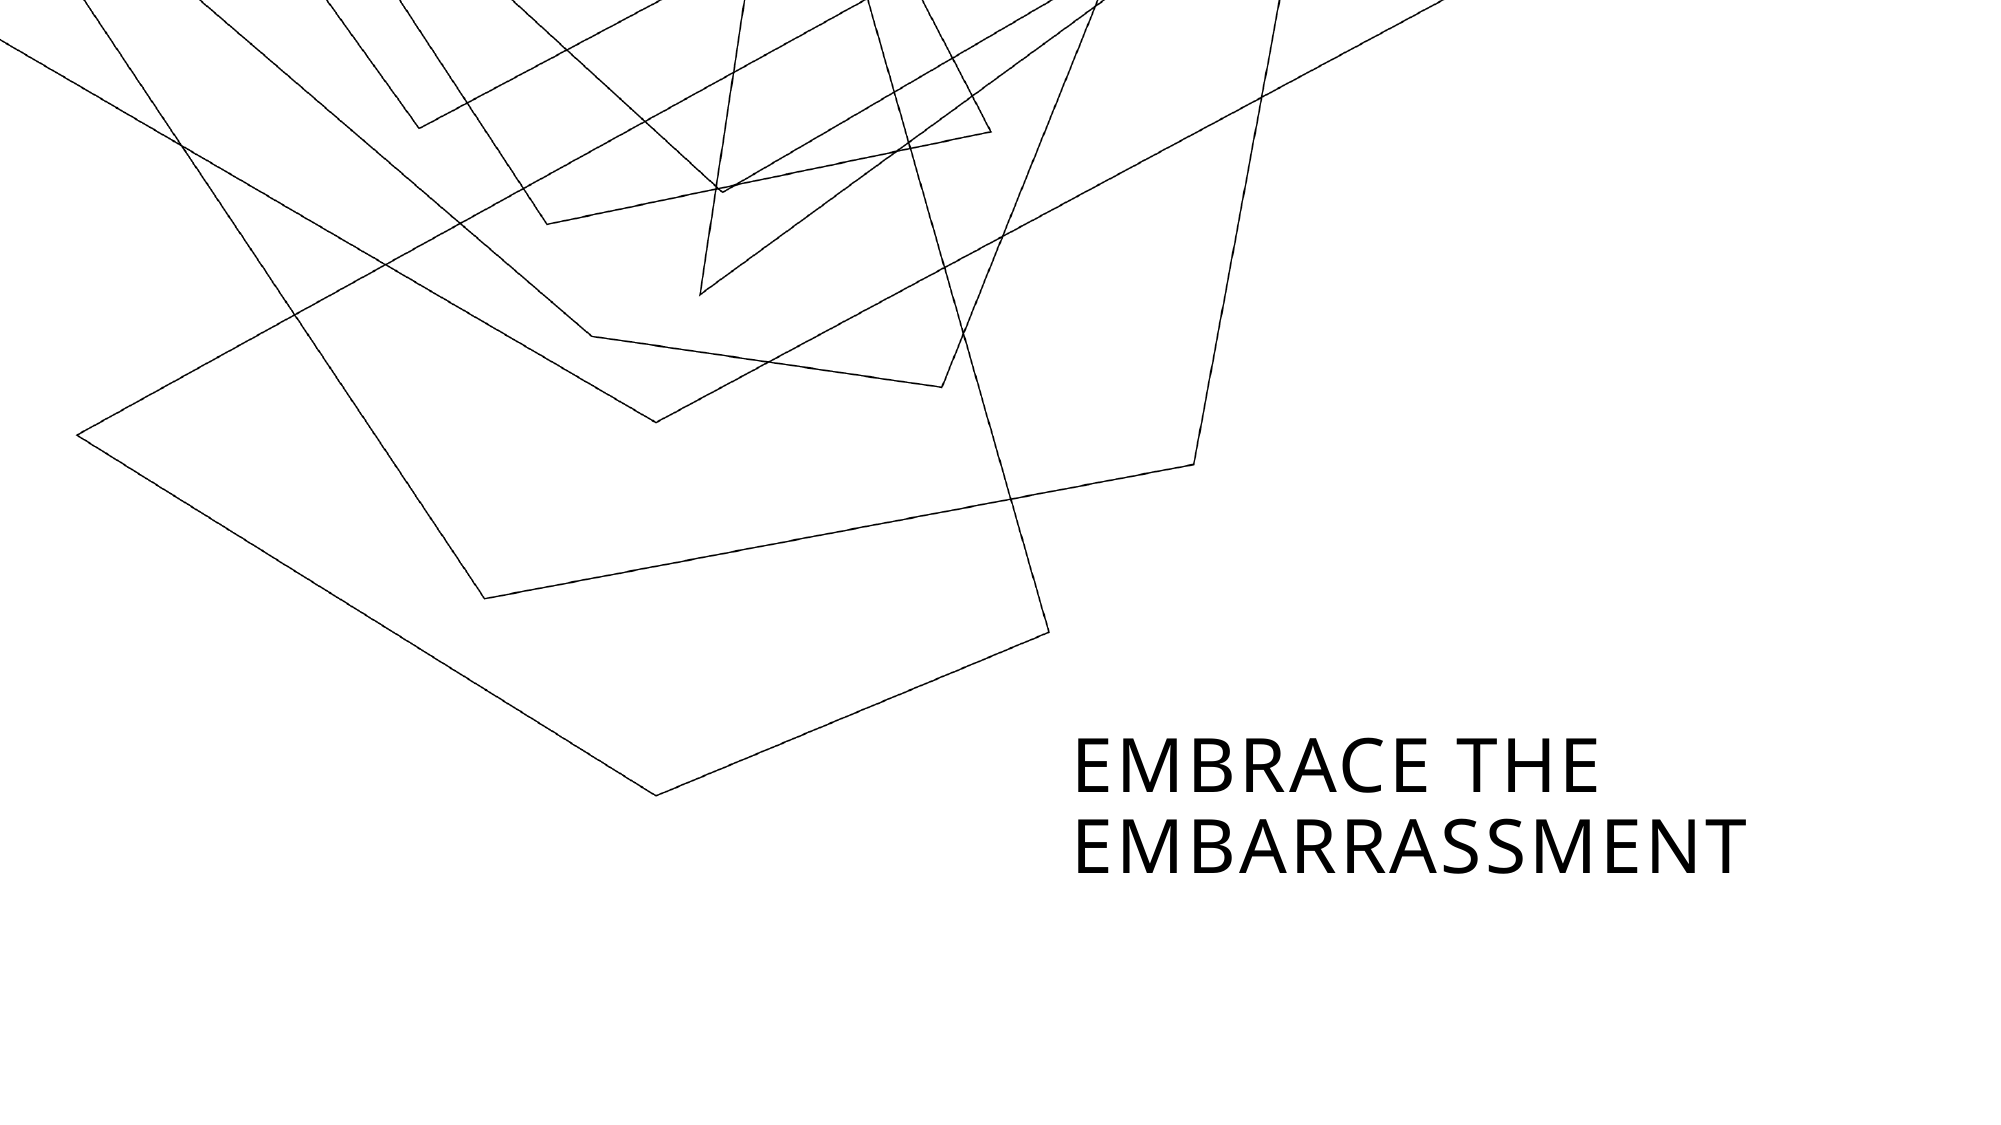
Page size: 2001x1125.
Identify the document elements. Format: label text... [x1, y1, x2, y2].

title Embrace the Embarrassment [1056, 546, 1868, 1072]
picture [0, 0, 1557, 830]
